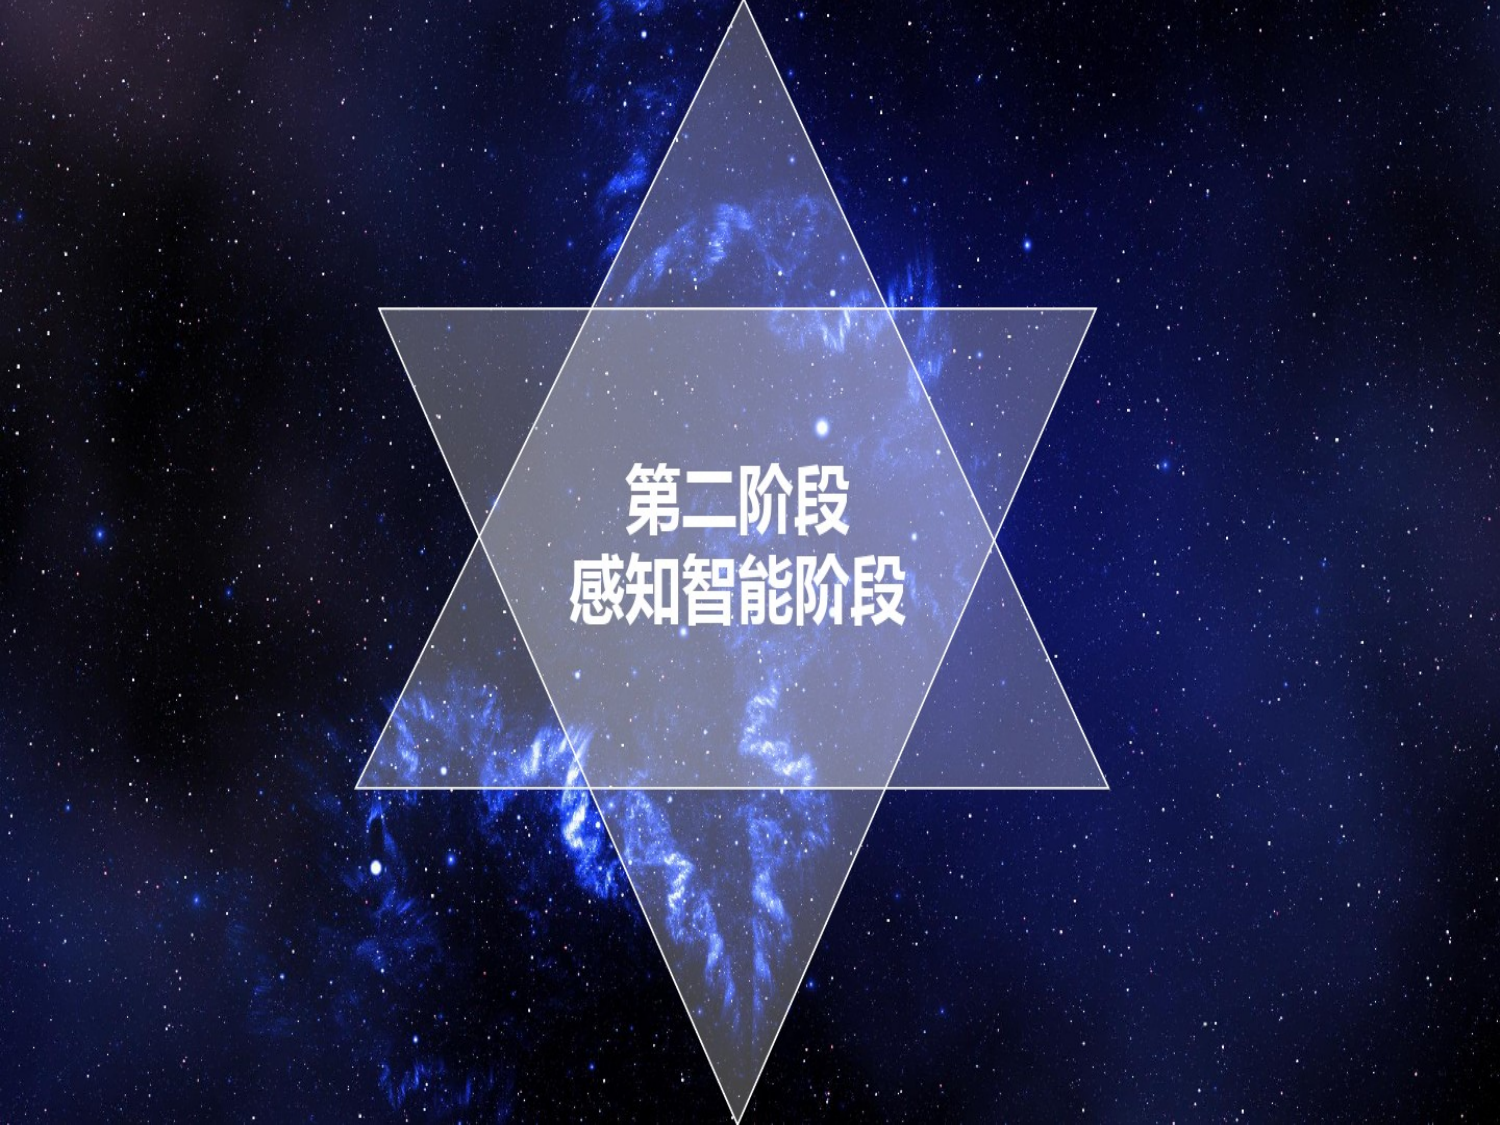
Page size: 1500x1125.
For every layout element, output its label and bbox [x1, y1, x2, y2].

list [0, 0, 1500, 1125]
